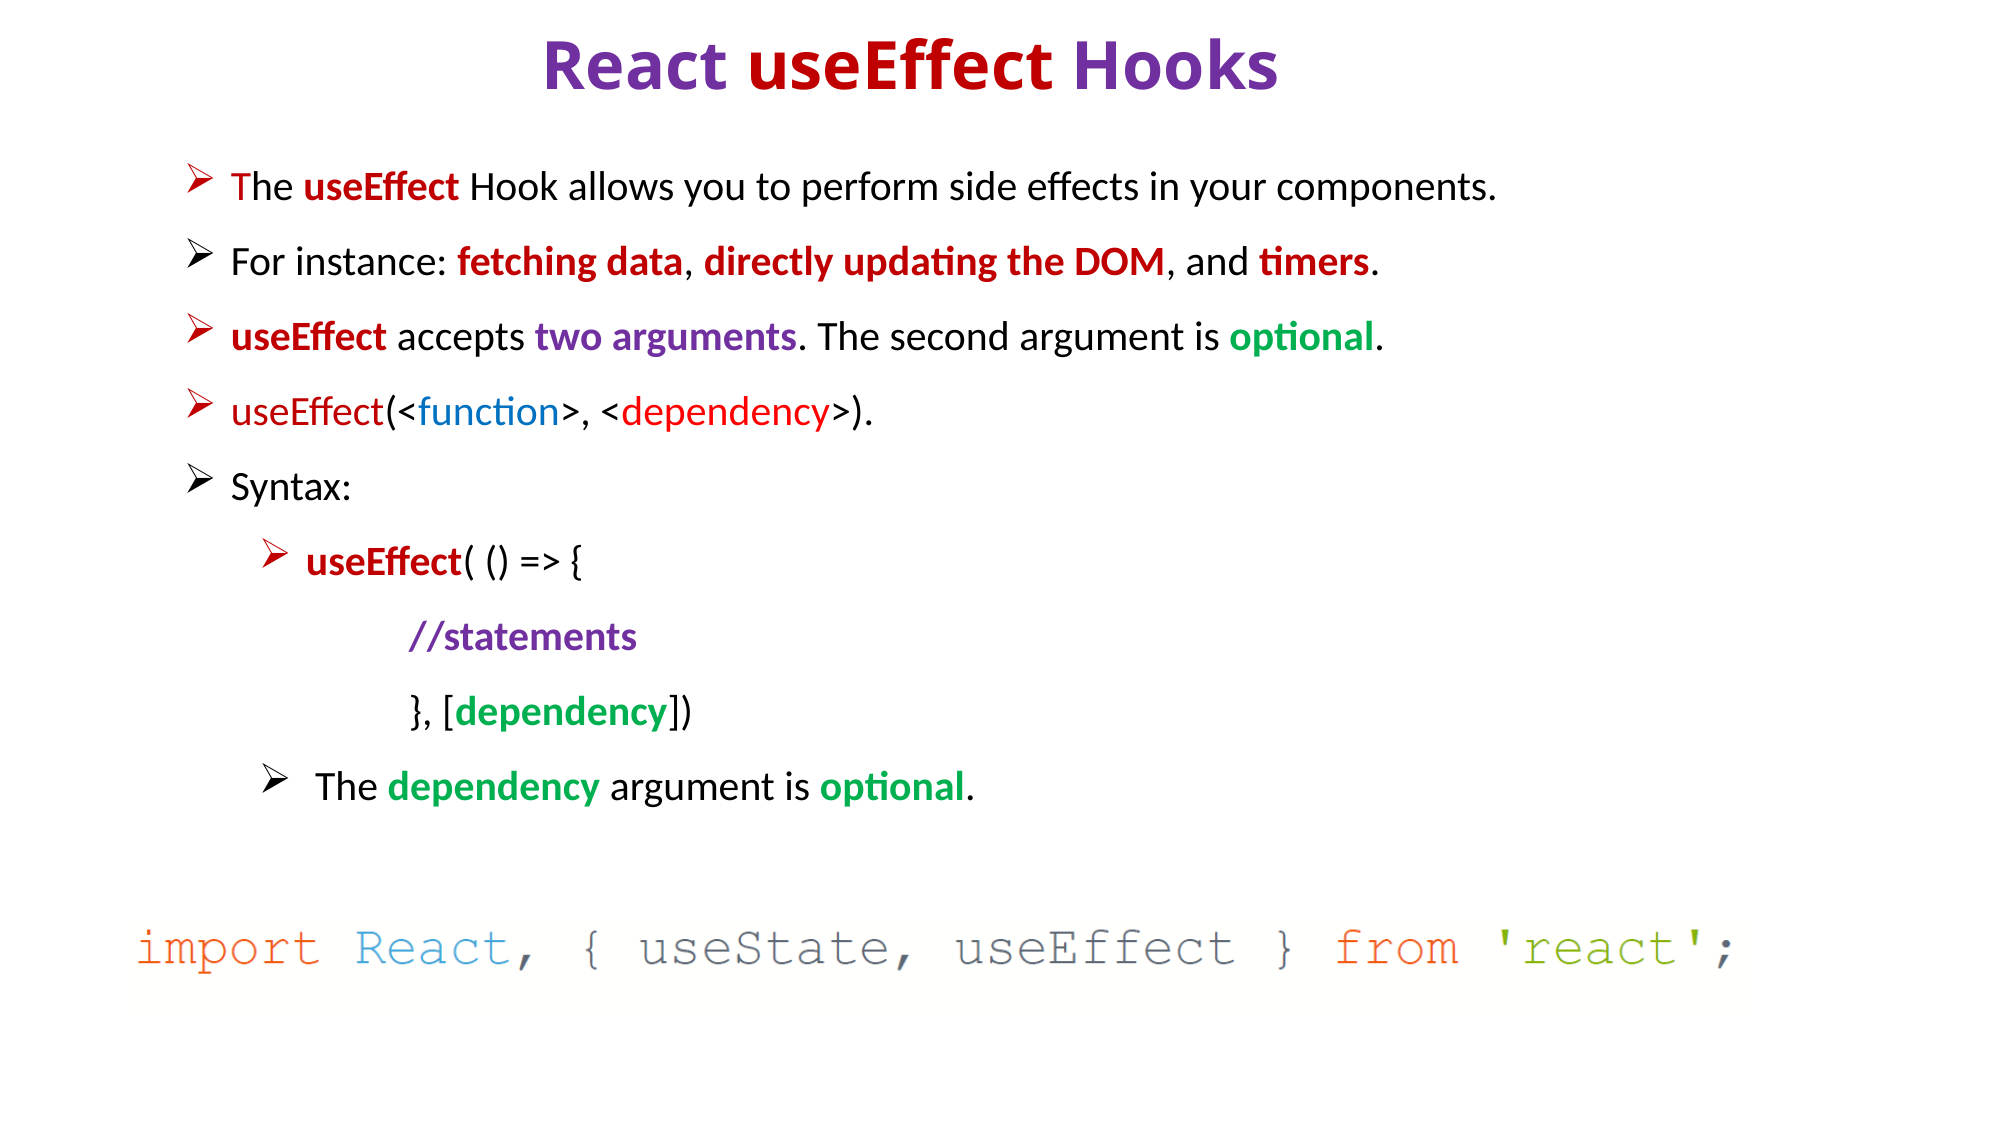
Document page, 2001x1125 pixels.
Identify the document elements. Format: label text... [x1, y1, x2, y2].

title React useEffect Hooks [137, 4, 1685, 131]
picture [122, 918, 1756, 1020]
text_box The useEffect Hook allows you to perform side effects in your components. For instance: fetching data, directly updating the DOM, and timers. useEffect accepts two arguments. The second argument is optional. useEffect(<function>, <dependency>). Syntax: useEffect( () => { //statements }, [dependency]) The dependency argument is optional. [169, 126, 1916, 817]
